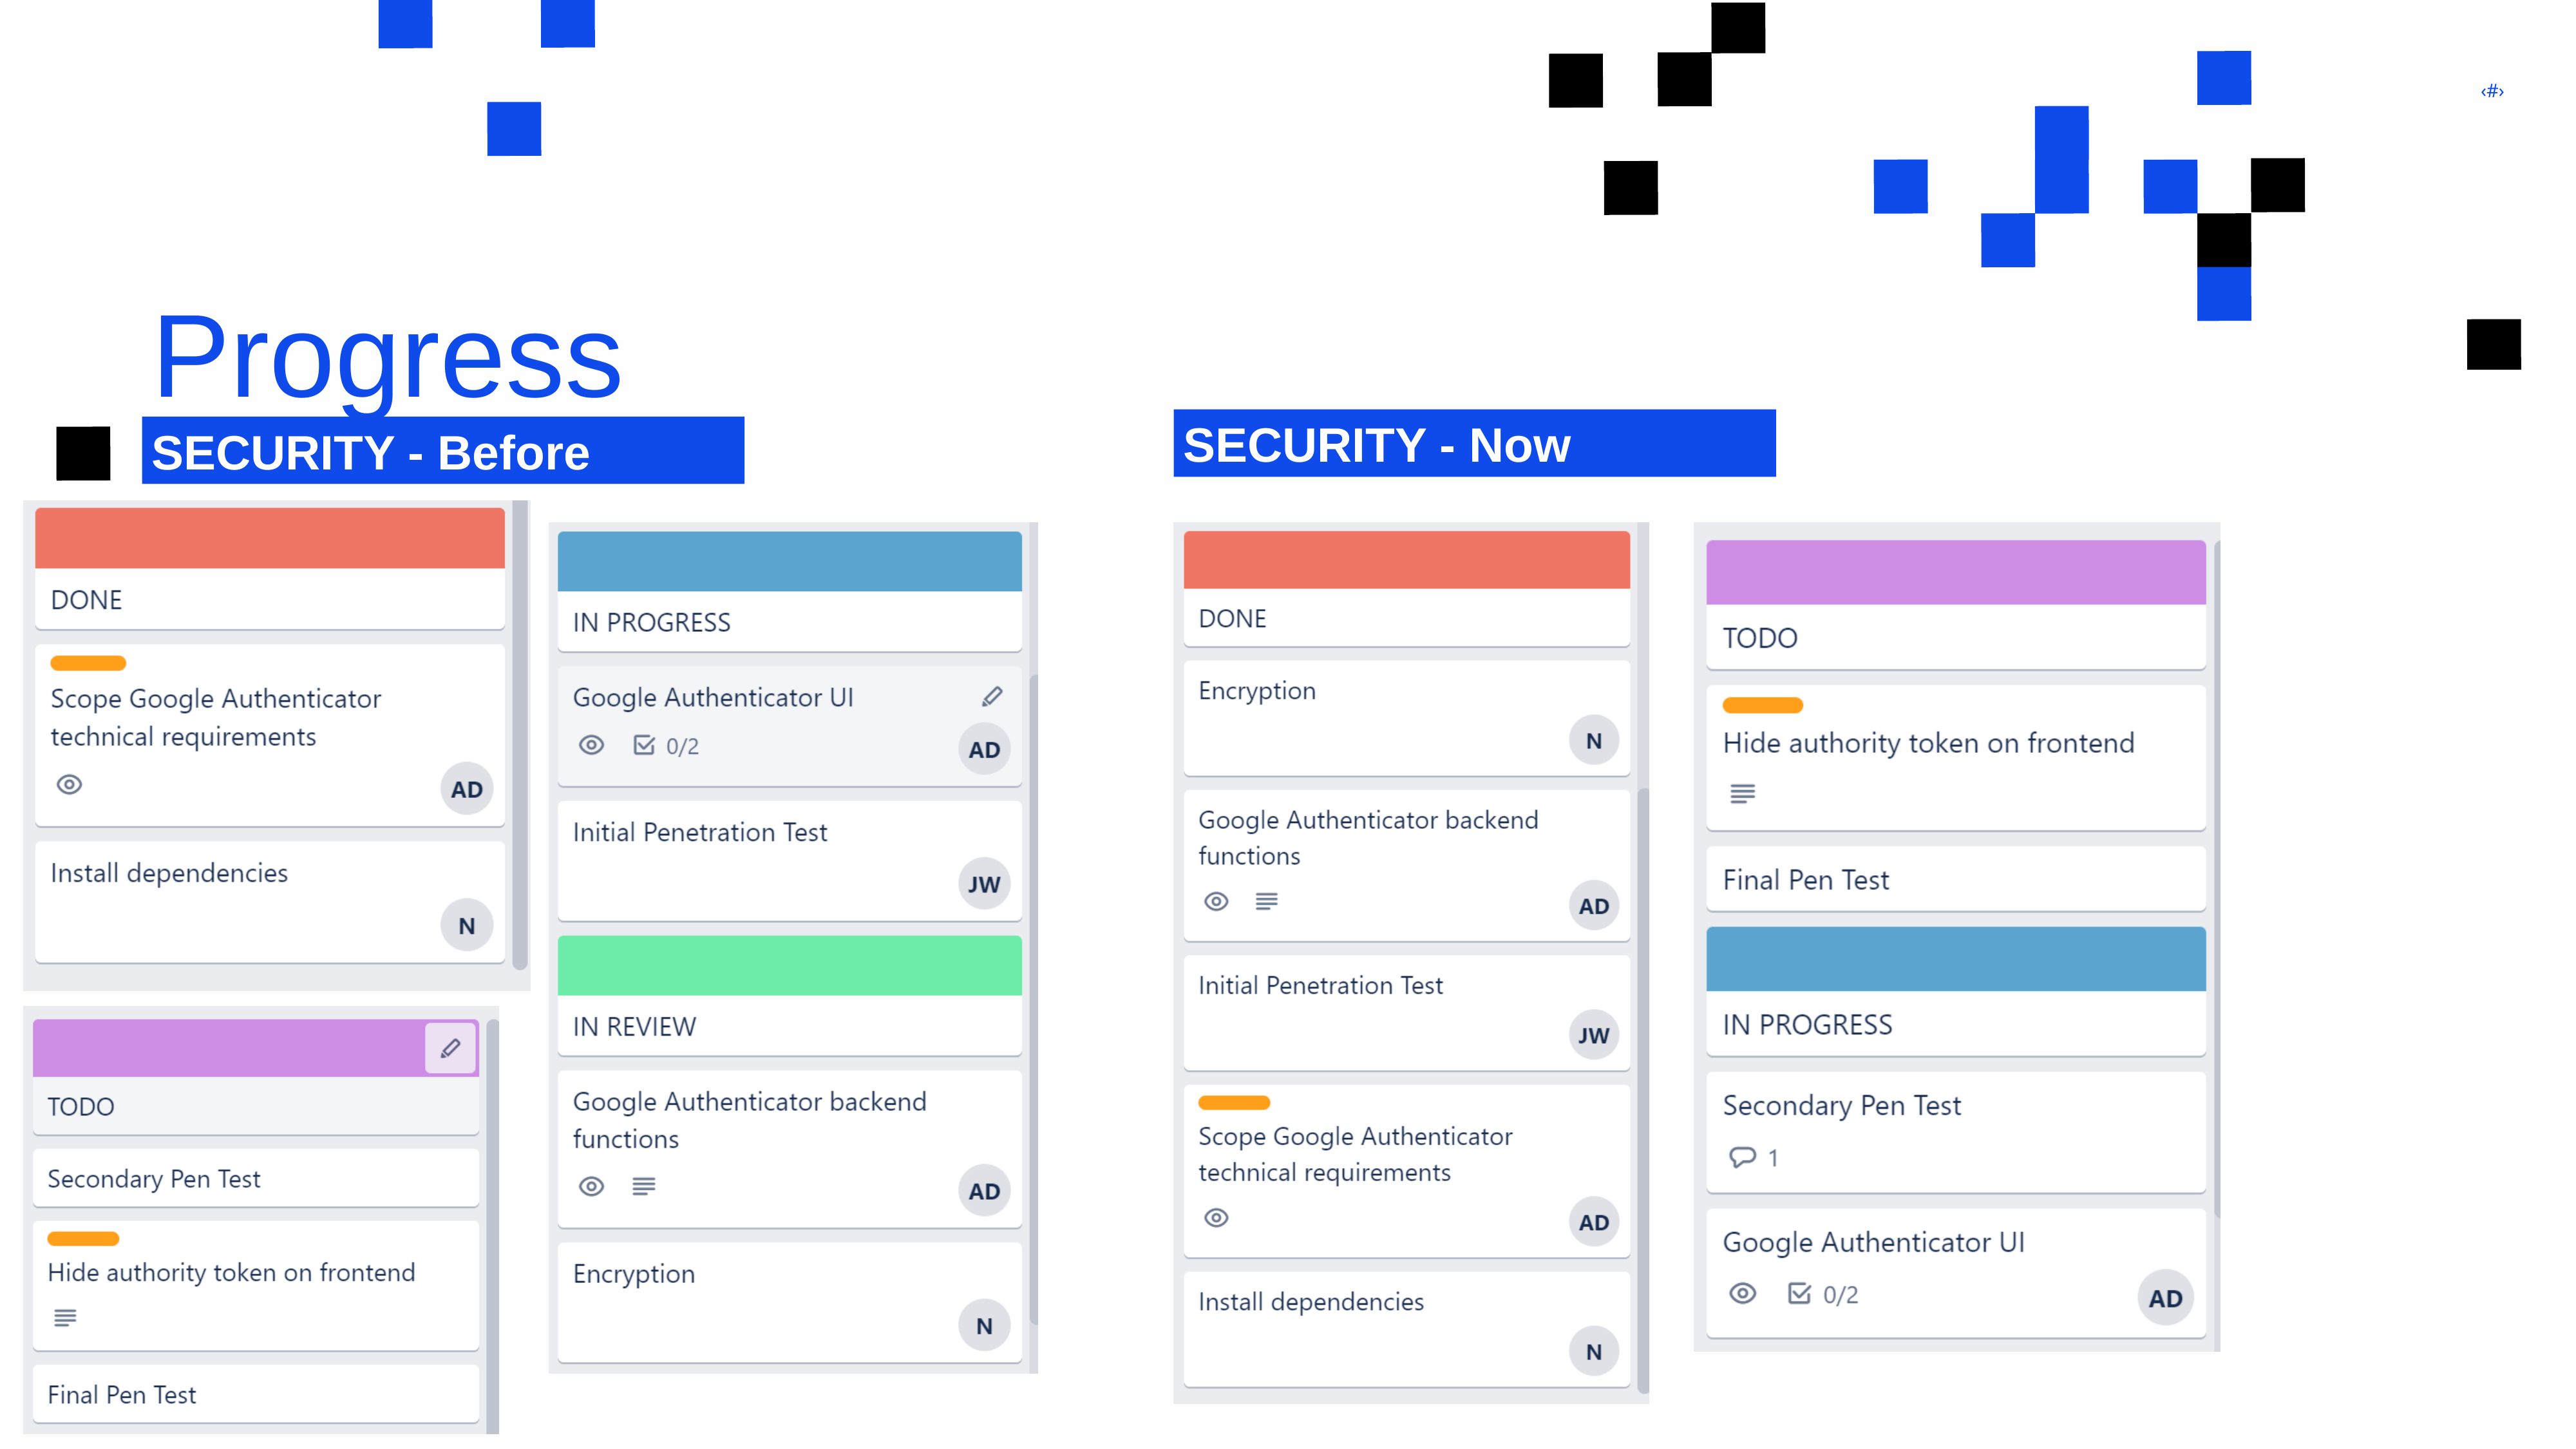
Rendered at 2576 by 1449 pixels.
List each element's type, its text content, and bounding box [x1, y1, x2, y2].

picture [549, 522, 1038, 1374]
text_box SECURITY - Before [142, 416, 745, 484]
picture [1694, 522, 2221, 1352]
title Progress [142, 254, 1247, 501]
picture [1173, 522, 1649, 1404]
text_box SECURITY - Now [1173, 409, 1776, 477]
picture [23, 500, 531, 991]
picture [23, 1006, 499, 1434]
